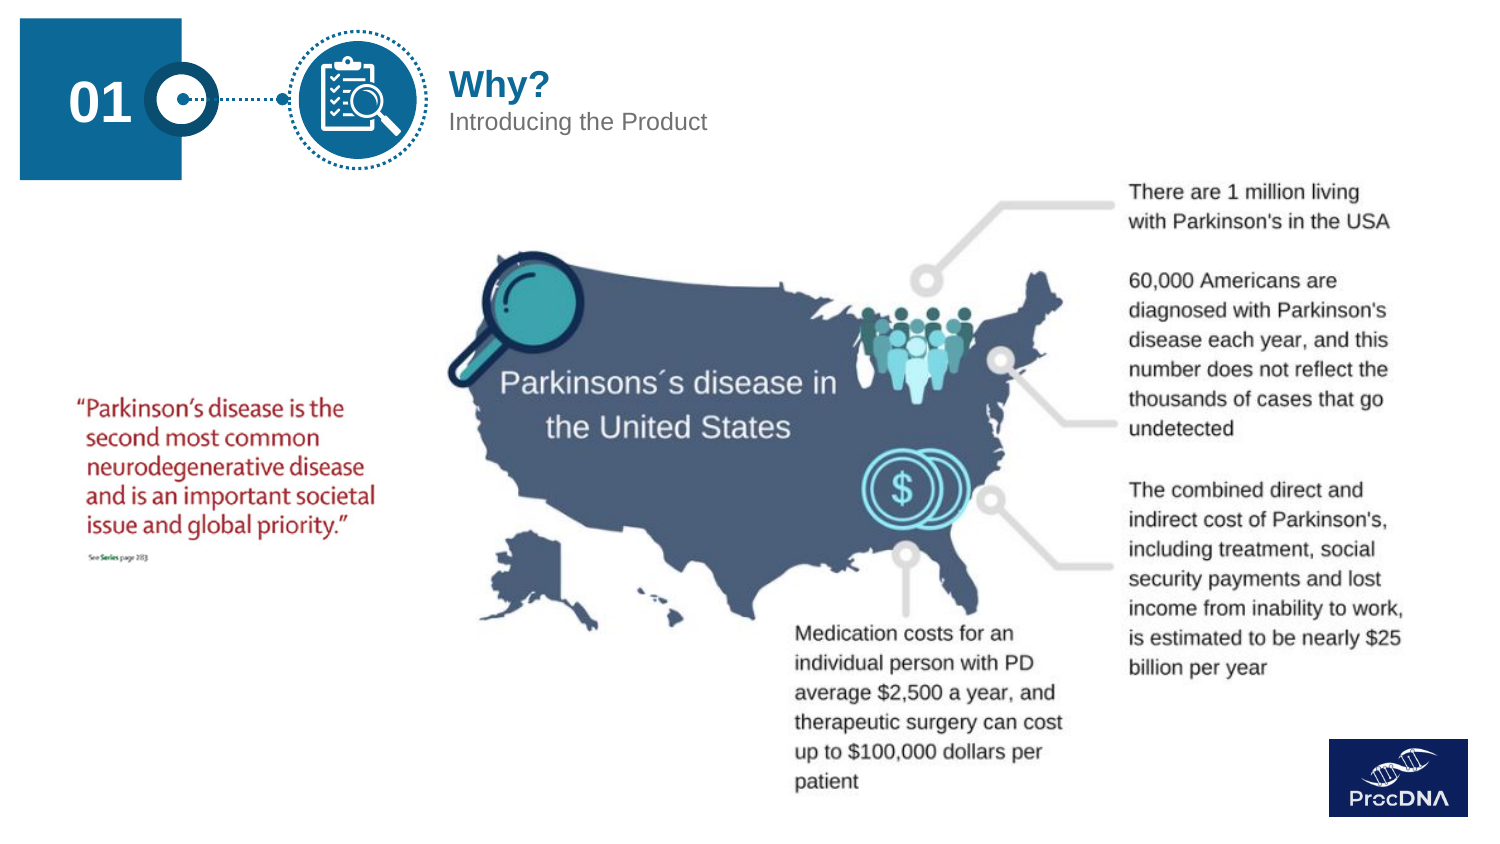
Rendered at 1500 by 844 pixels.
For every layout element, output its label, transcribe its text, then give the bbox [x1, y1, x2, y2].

picture [435, 150, 1468, 817]
picture [331, 86, 339, 92]
picture [331, 98, 339, 104]
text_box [288, 31, 427, 169]
picture [331, 74, 339, 80]
text_box [148, 65, 215, 133]
text_box 01 [18, 16, 184, 182]
picture [331, 109, 339, 115]
picture [364, 64, 374, 82]
picture [351, 84, 400, 135]
picture [335, 57, 361, 70]
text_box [448, 60, 1450, 136]
picture [322, 64, 374, 130]
picture [59, 373, 401, 582]
